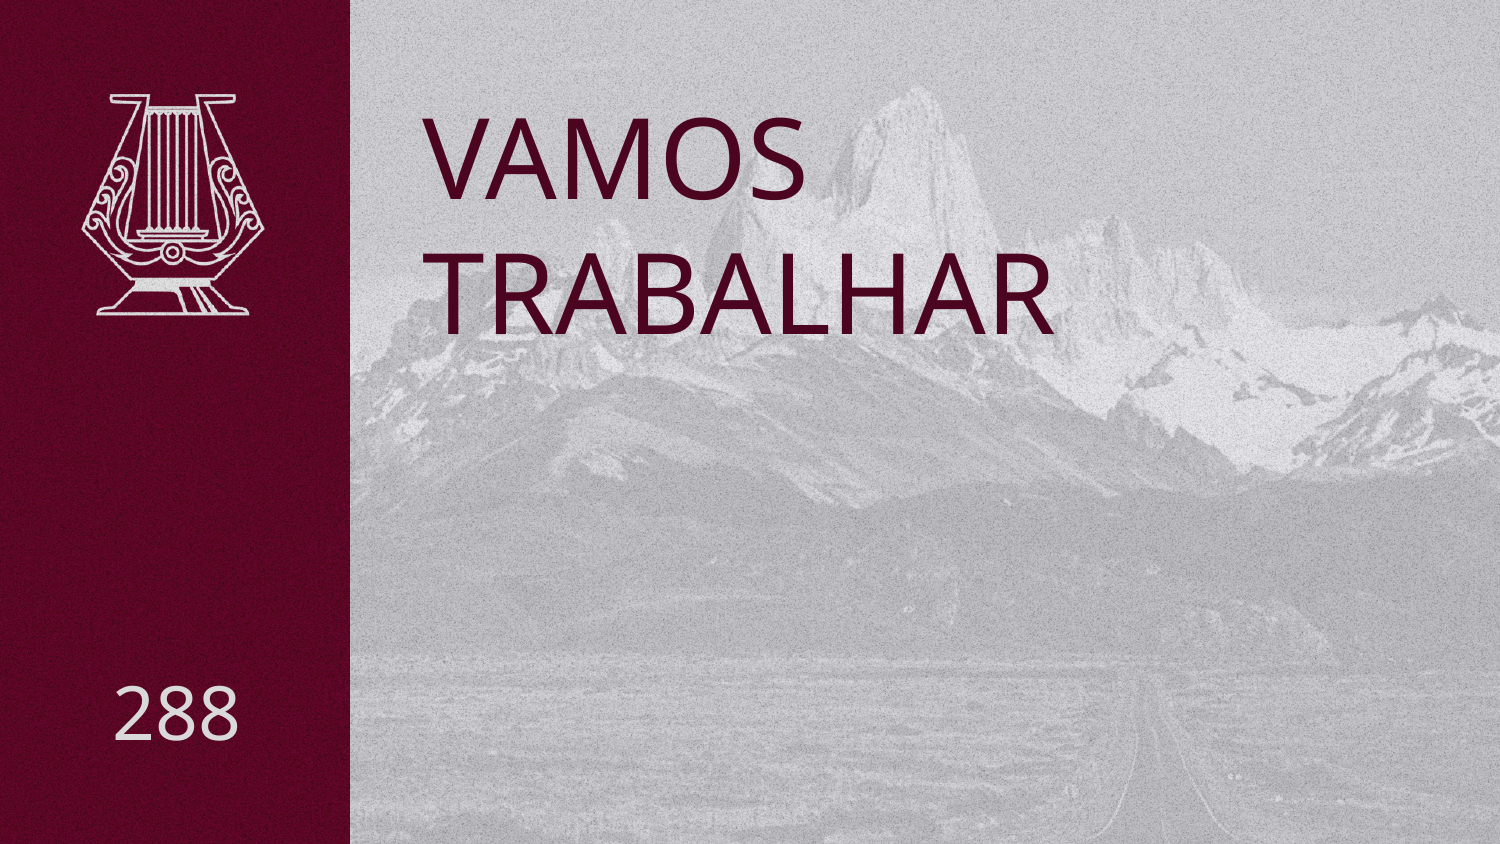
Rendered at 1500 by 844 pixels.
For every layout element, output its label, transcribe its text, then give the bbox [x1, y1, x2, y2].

title VAMOS TRABALHAR [407, 79, 1447, 777]
picture [0, 0, 1500, 844]
list 288 [76, 658, 278, 765]
